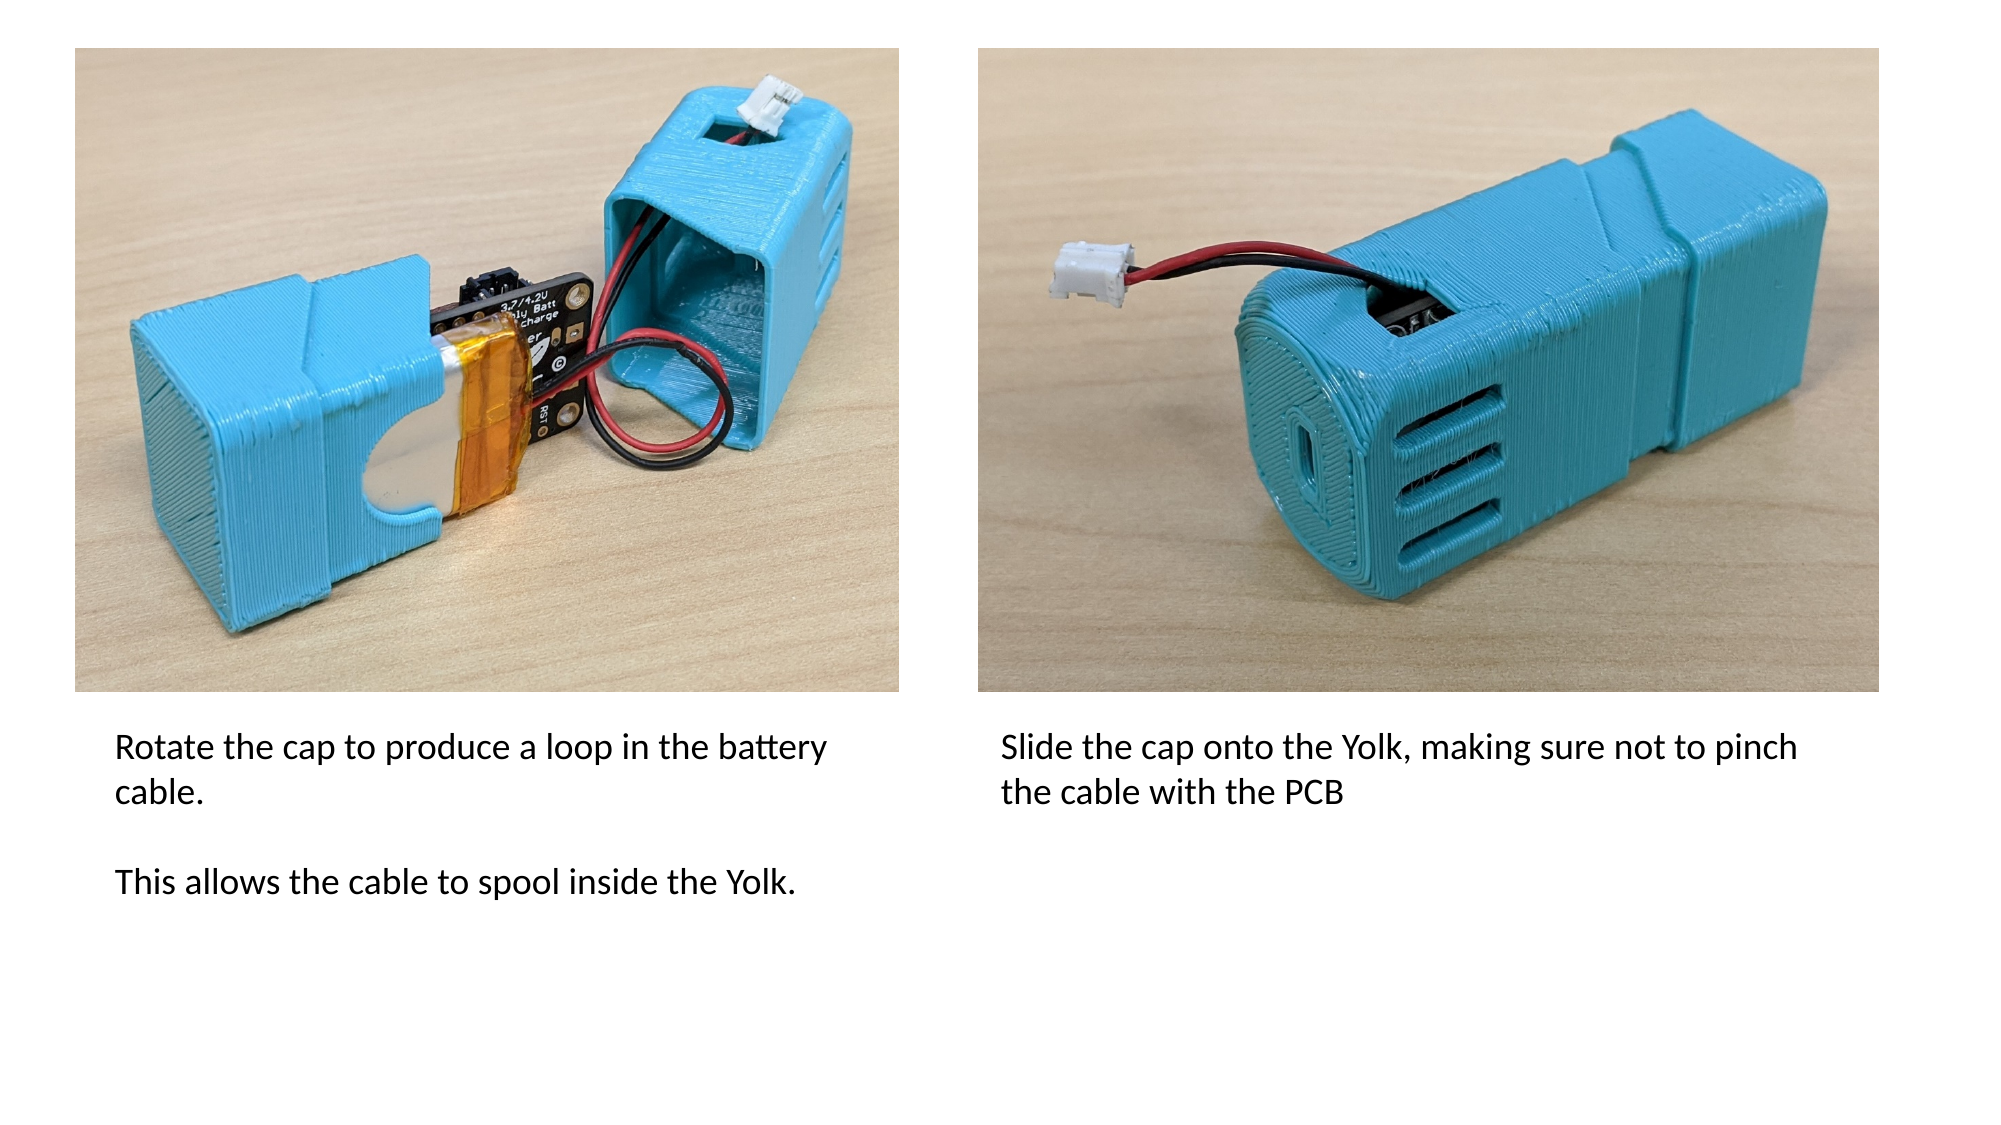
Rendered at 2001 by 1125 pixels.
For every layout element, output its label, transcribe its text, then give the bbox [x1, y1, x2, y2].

picture [75, 48, 899, 692]
picture [978, 48, 1879, 692]
text_box Slide the cap onto the Yolk, making sure not to pinch the cable with the PCB [985, 715, 1872, 820]
text_box Rotate the cap to produce a loop in the battery cable. This allows the cable to spool inside the Yolk. [100, 715, 874, 910]
